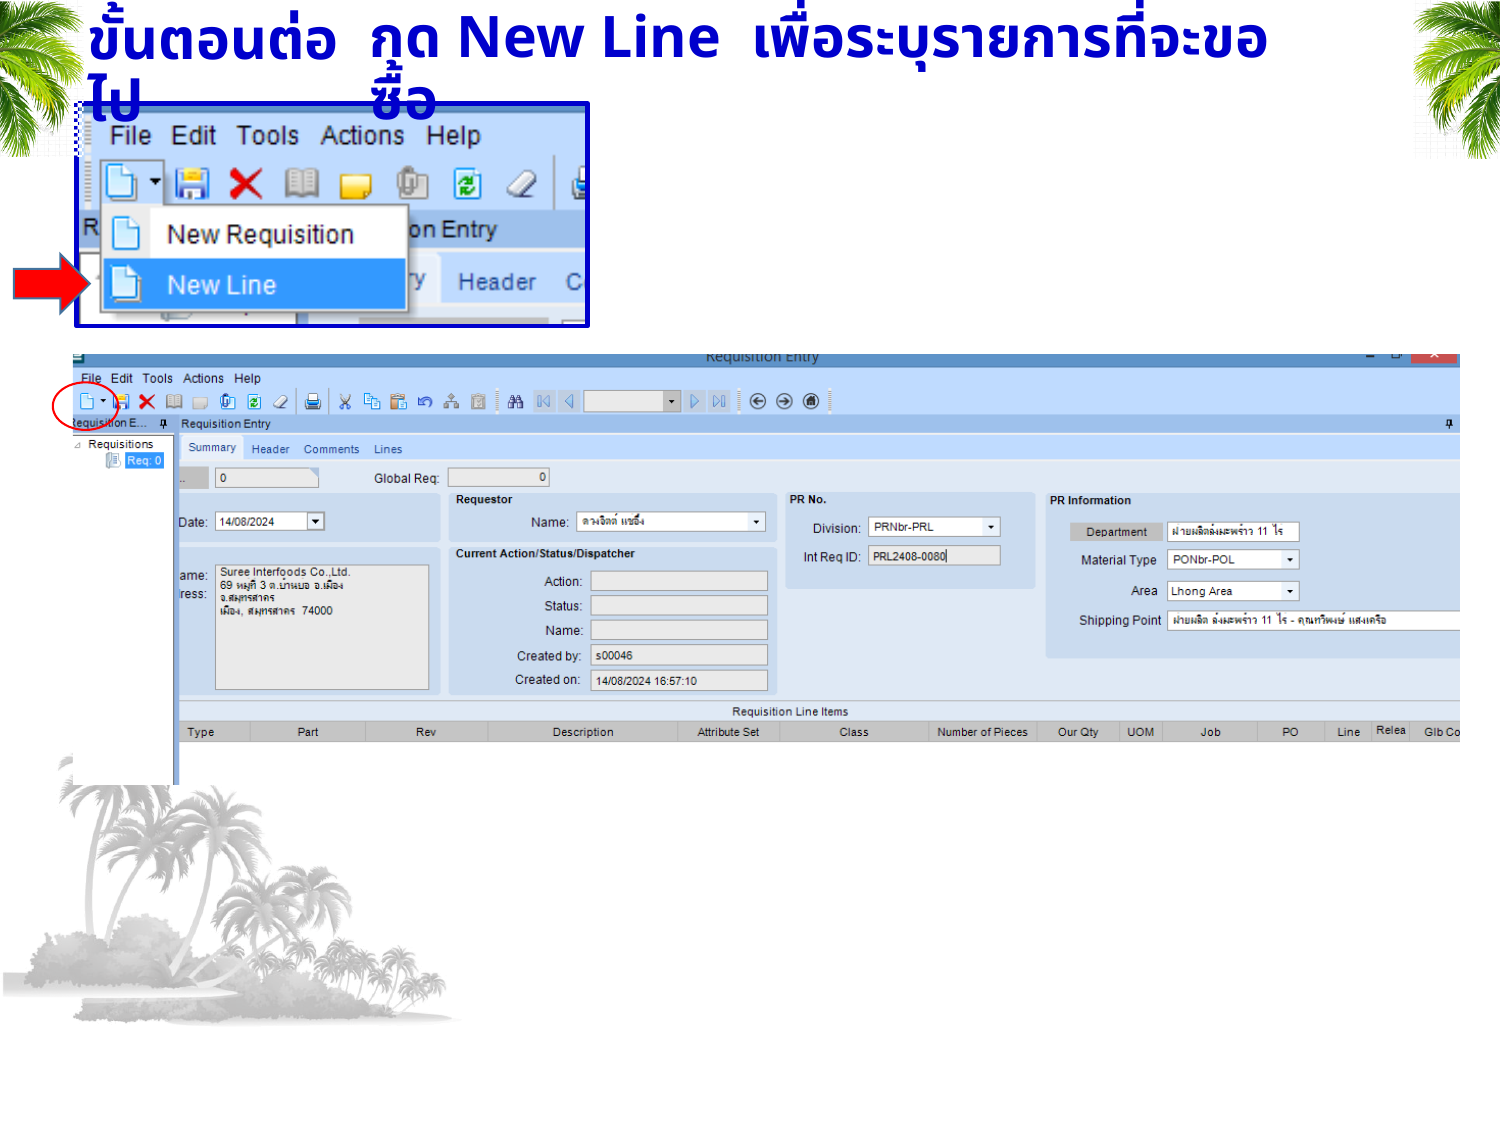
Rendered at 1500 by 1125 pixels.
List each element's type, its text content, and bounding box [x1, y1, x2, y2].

picture [0, 354, 1460, 1112]
picture [72, 354, 82, 360]
text_box [51, 383, 72, 429]
text_box ขั้นตอนต่อไป [84, 2, 376, 105]
text_box [12, 251, 78, 316]
picture [1413, 0, 1500, 159]
text_box กด New Line เพื่อระบุรายการที่จะขอซื้อ [354, 0, 1354, 140]
picture [0, 0, 586, 324]
